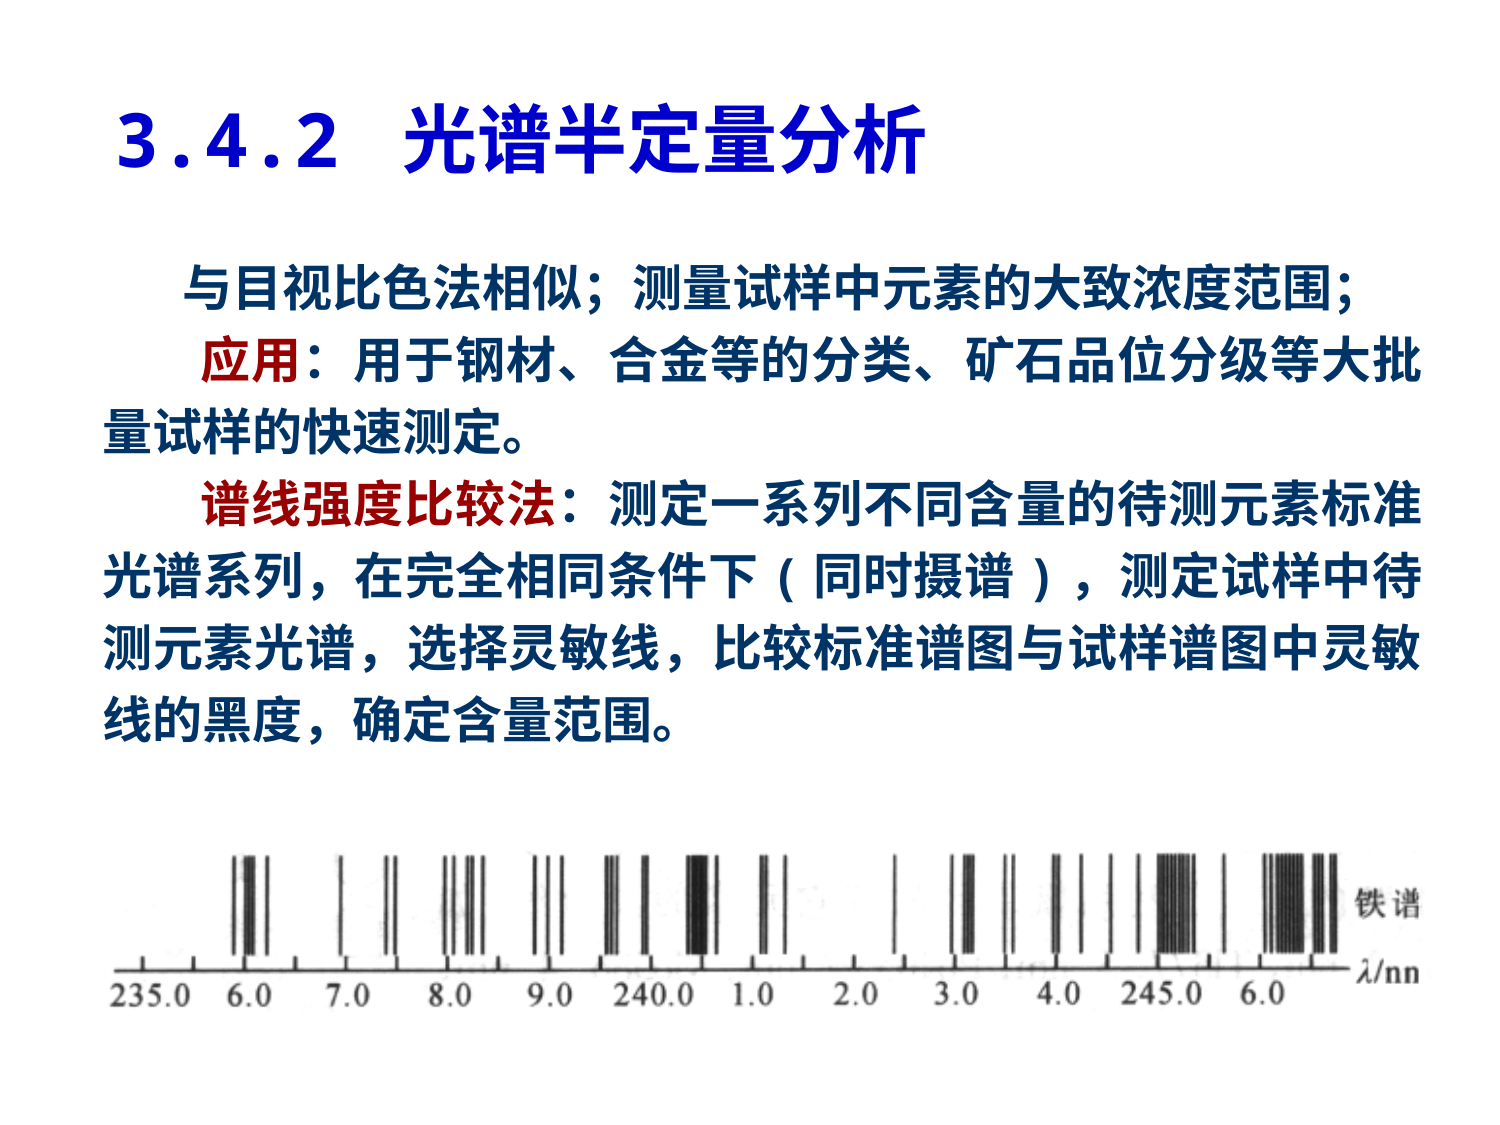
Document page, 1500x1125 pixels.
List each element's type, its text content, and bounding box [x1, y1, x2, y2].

text_box 3.4.2 光谱半定量分析 [99, 62, 1000, 224]
text_box 与目视比色法相似；测量试样中元素的大致浓度范围； 应用：用于钢材、合金等的分类、矿石品位分级等大批量试样的快速测定。 谱线强度比较法：测定一系列不同含量的待测元素标准光谱系列，在完全相同条件下(同时摄谱)，测定试样中待测元素光谱，选择灵敏线，比较标准谱图与试样谱图中灵敏线的黑度，确定含量范围。 [87, 224, 1438, 756]
picture [99, 845, 1451, 1013]
